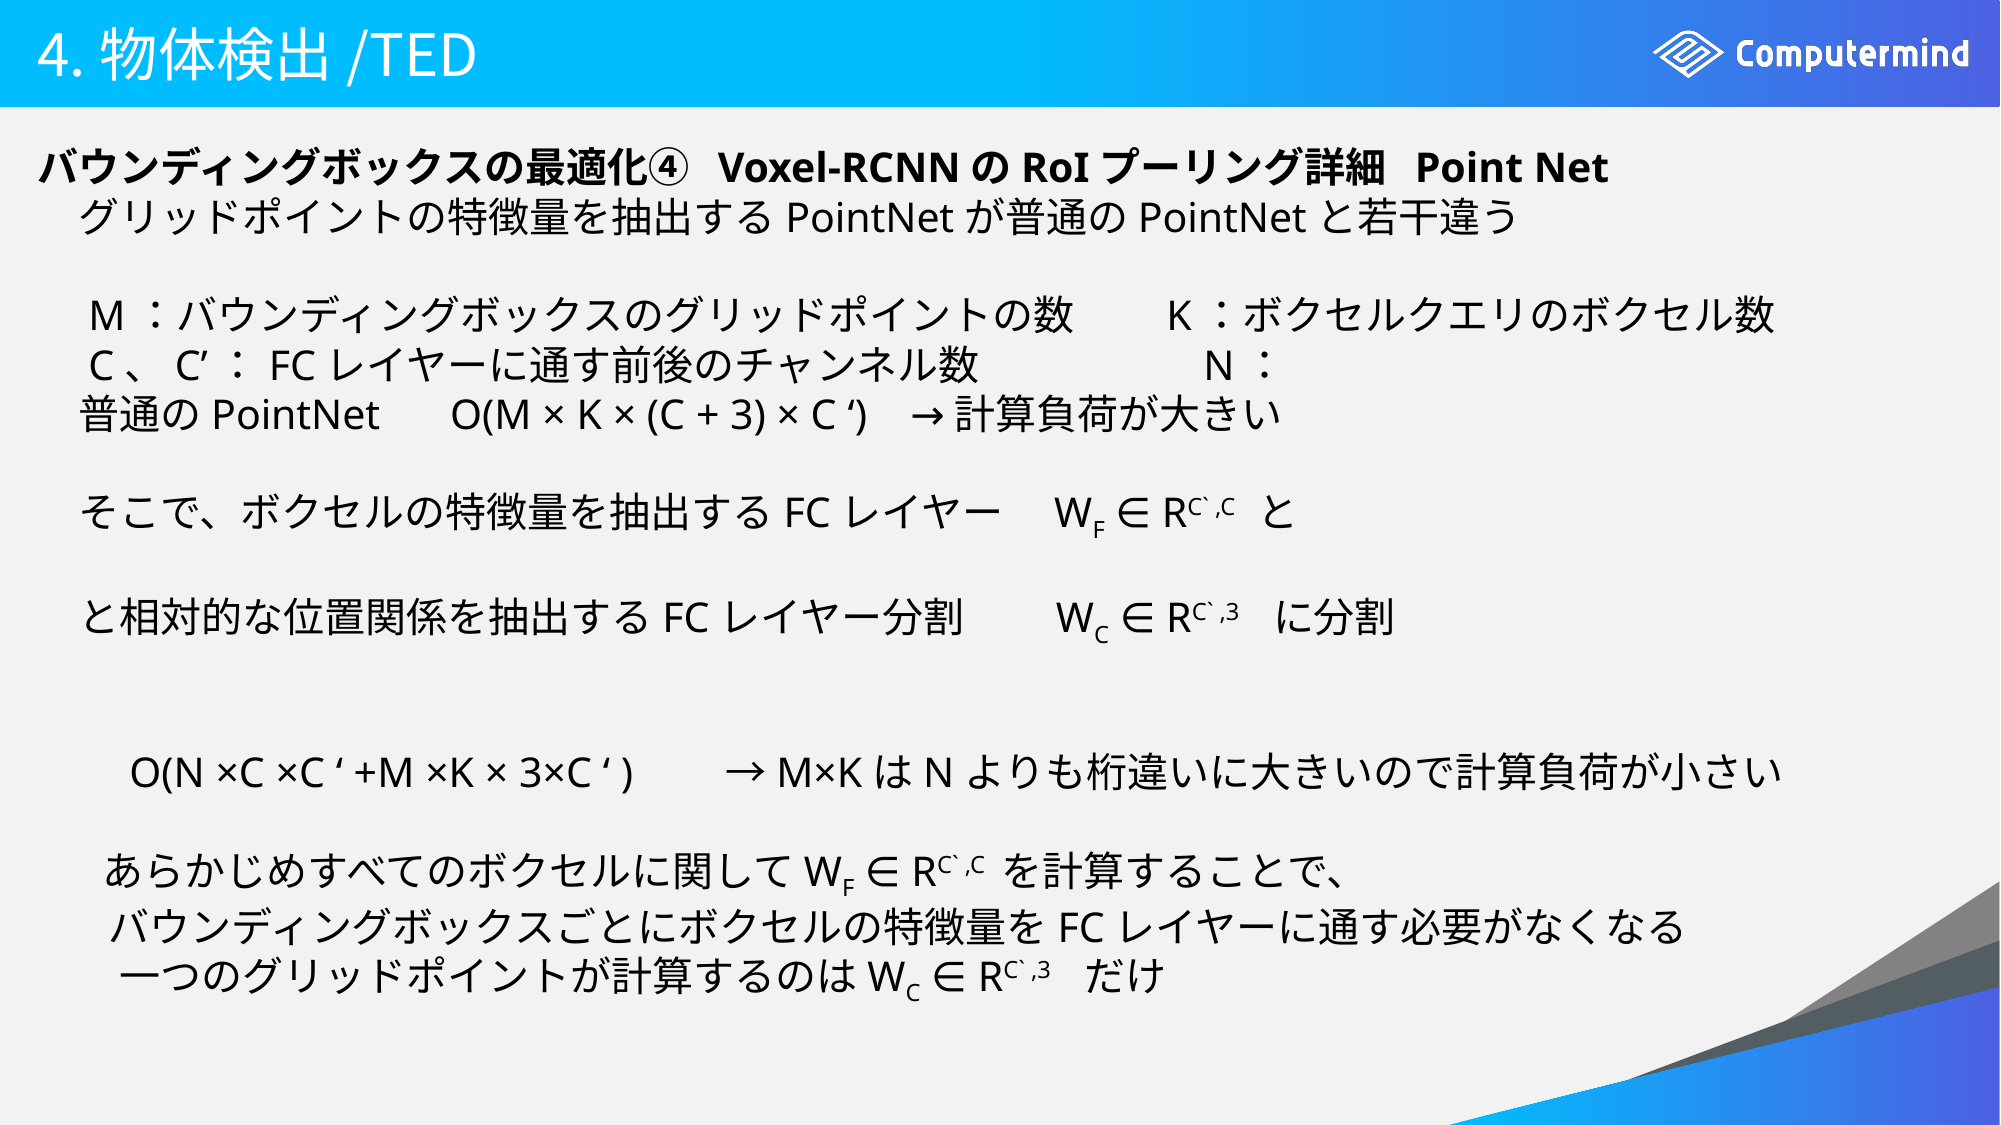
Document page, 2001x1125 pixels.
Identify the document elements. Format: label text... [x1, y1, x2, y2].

title 4.物体検出/TED [22, 0, 1626, 107]
picture [1652, 26, 1970, 79]
text_box バウンディングボックスの最適化④ Voxel-RCNNのRoIプーリング詳細 Point Net グリッドポイントの特徴量を抽出するPointNetが普通のPointNetと若干違う M：バウンディングボックスのグリッドポイントの数 K：ボクセルクエリのボクセル数 C、C’：FCレイヤーに通す前後のチャンネル数 N： 普通のPointNet O(M × K × (C + 3) × C ‘) →計算負荷が大きい そこで、ボクセルの特徴量を抽出するFCレイヤー WF ∈ RC` ,C と と相対的な位置関係を抽出するFCレイヤー分割 WC ∈ RC` ,3 に分割 O(N ×C ×C ‘ +M ×K × 3×C ‘ ) →M×KはNよりも桁違いに大きいので計算負荷が小さい あらかじめすべてのボクセルに関してWF ∈ RC` ,C を計算することで、 バウンディングボックスごとにボクセルの特徴量をFCレイヤーに通す必要がなくなる 一つのグリッドポイントが計算するのはWC ∈ RC` ,3 だけ [22, 134, 2000, 1014]
